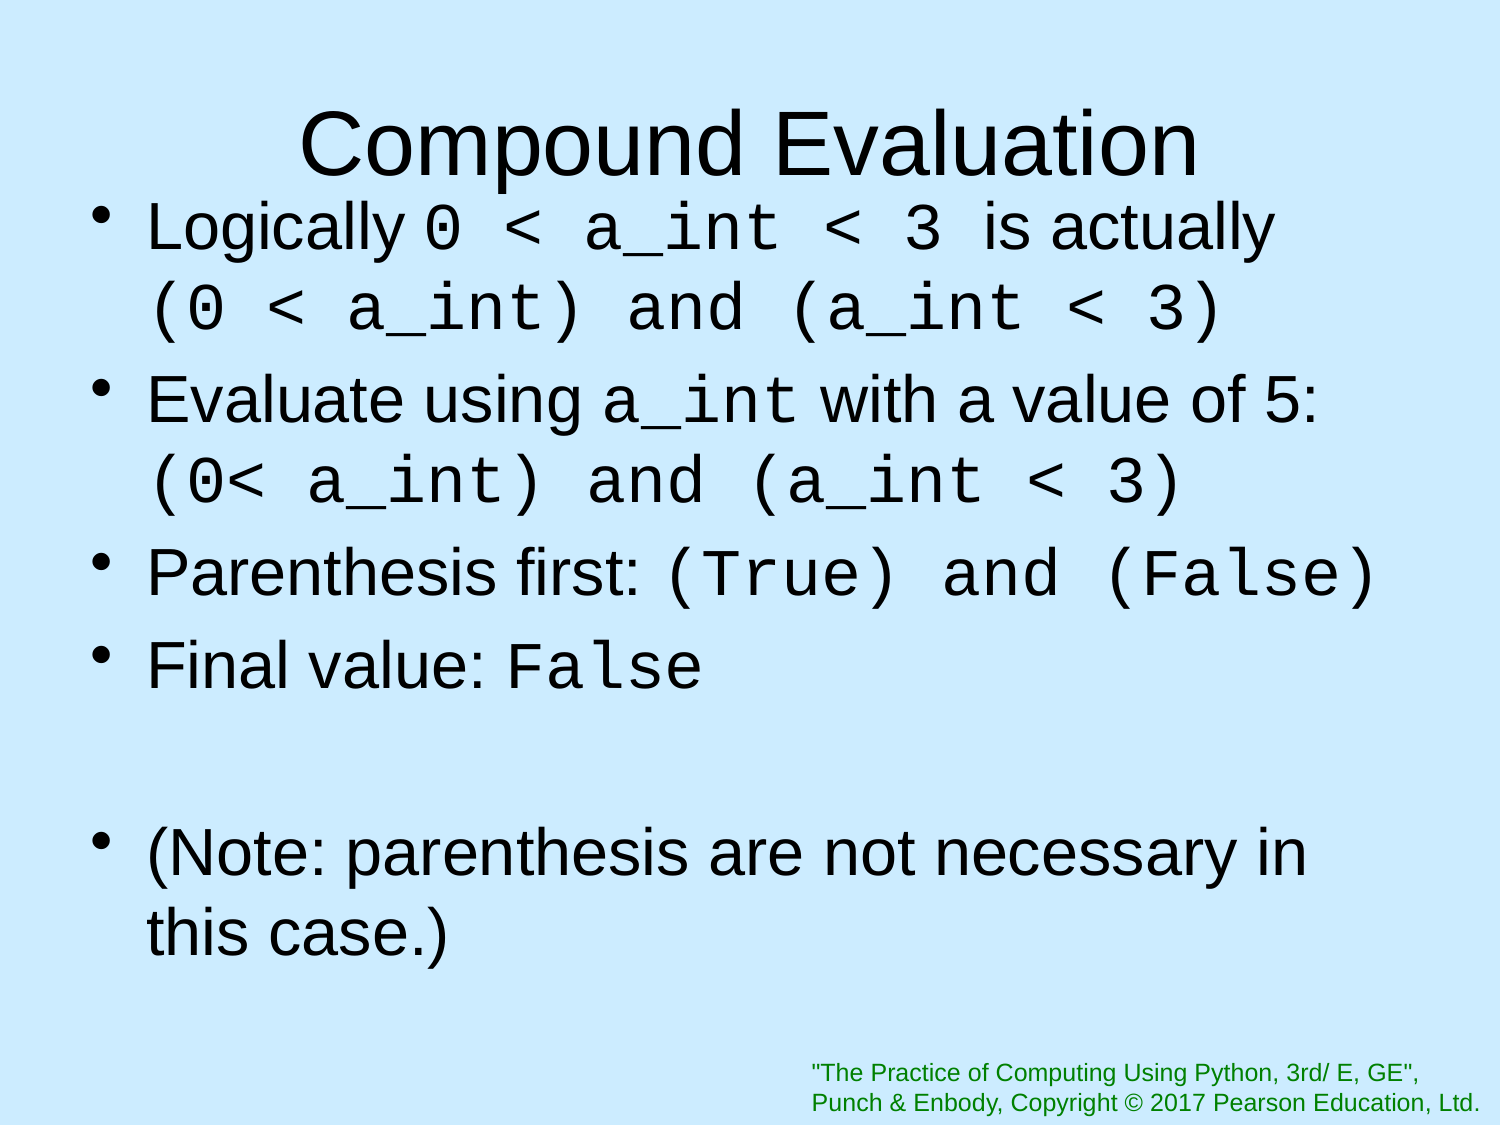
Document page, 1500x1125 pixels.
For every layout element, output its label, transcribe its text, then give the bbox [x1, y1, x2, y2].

list Logically 0 < a_int < 3 is actually (0 < a_int) and (a_int < 3) Evaluate using a_int with a value of 5: (0< a_int) and (a_int < 3) Parenthesis first: (True) and (False) Final value: False (Note: parenthesis are not necessary in this case.) [75, 174, 1425, 918]
title Compound Evaluation [75, 45, 1425, 174]
